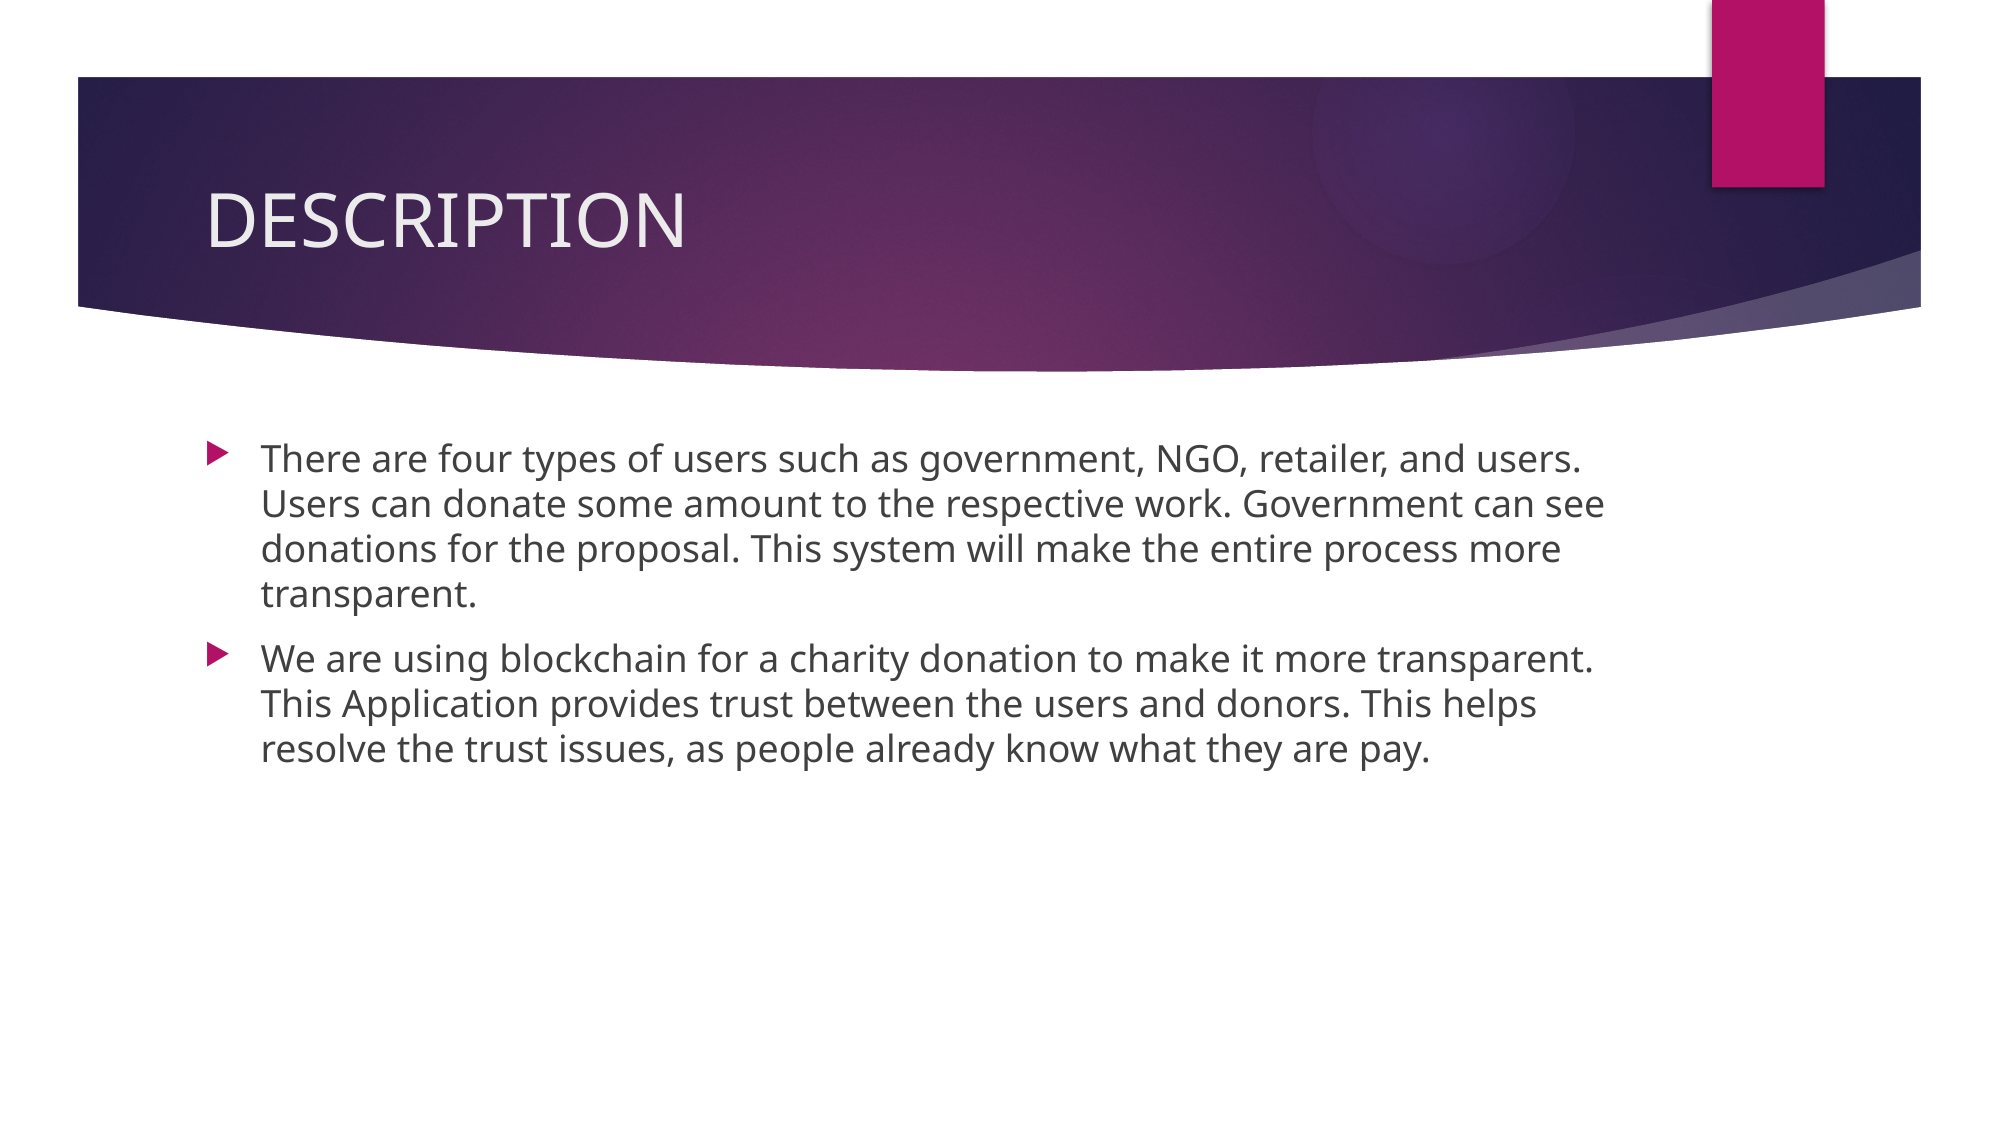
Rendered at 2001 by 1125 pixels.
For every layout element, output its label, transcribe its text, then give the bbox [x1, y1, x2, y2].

list There are four types of users such as government, NGO, retailer, and users. Users can donate some amount to the respective work. Government can see donations for the proposal. This system will make the entire process more transparent. We are using blockchain for a charity donation to make it more transparent. This Application provides trust between the users and donors. This helps resolve the trust issues, as people already know what they are pay. [189, 427, 1638, 988]
title DESCRIPTION [189, 159, 1627, 276]
